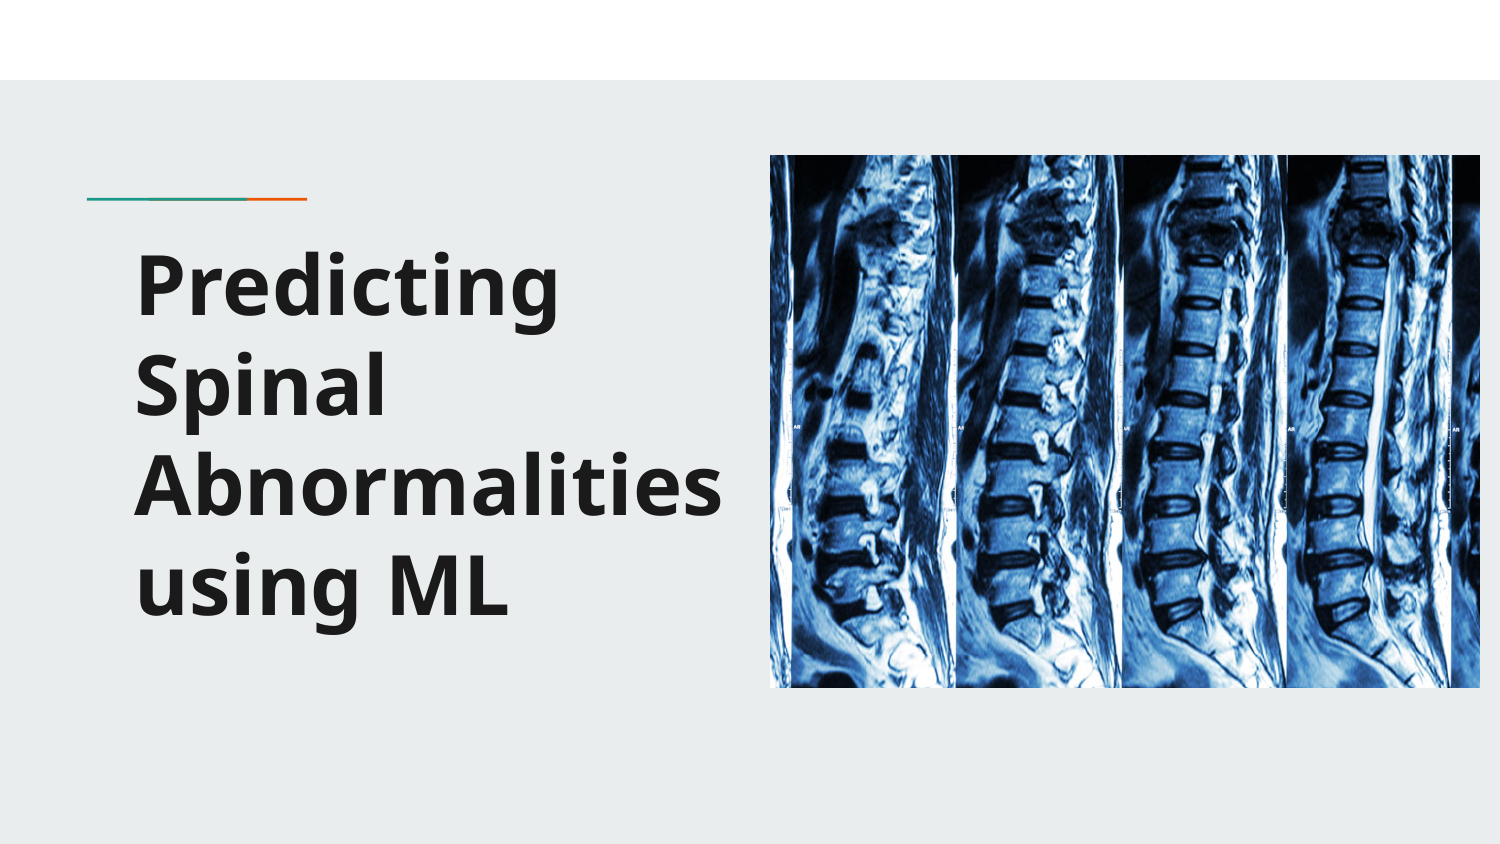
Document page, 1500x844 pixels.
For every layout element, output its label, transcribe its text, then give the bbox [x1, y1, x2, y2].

picture [769, 155, 1480, 688]
title Predicting Spinal Abnormalities using ML [119, 216, 741, 455]
